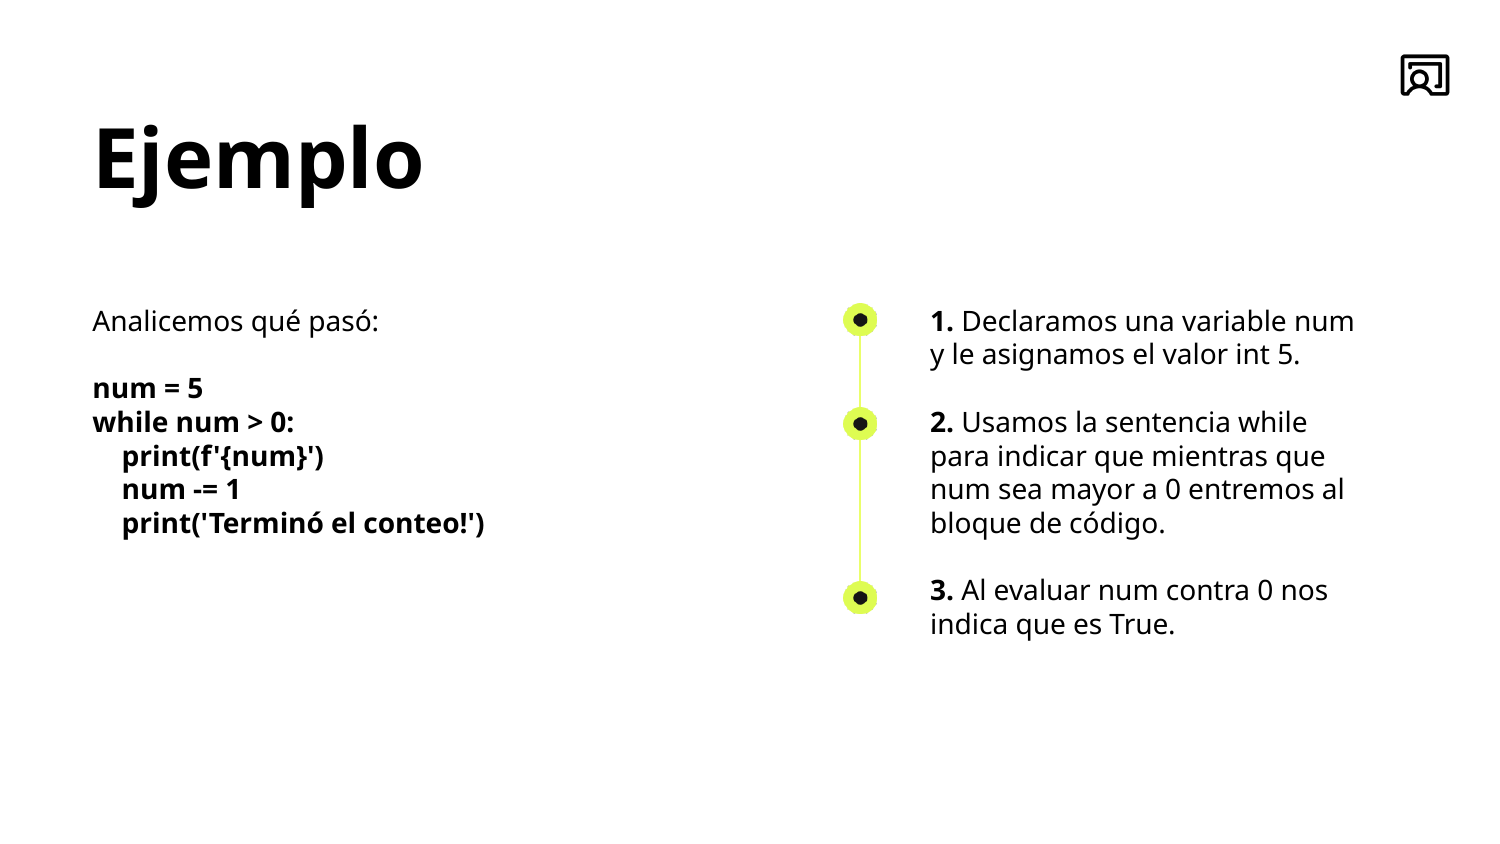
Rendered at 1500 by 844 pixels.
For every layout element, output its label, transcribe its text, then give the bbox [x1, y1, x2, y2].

picture [843, 407, 877, 440]
picture [843, 303, 877, 336]
text_box 1. Declaramos una variable num y le asignamos el valor int 5. 2. Usamos la sentencia while para indicar que mientras que num sea mayor a 0 entremos al bloque de código. 3. Al evaluar num contra 0 nos indica que es True. [915, 287, 1377, 723]
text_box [1376, 26, 1474, 124]
text_box Analicemos qué pasó: num = 5 while num > 0: print(f'{num}') num -= 1 print('Terminó el conteo!') [77, 287, 707, 588]
picture [843, 581, 877, 614]
text_box Ejemplo [77, 101, 1414, 222]
